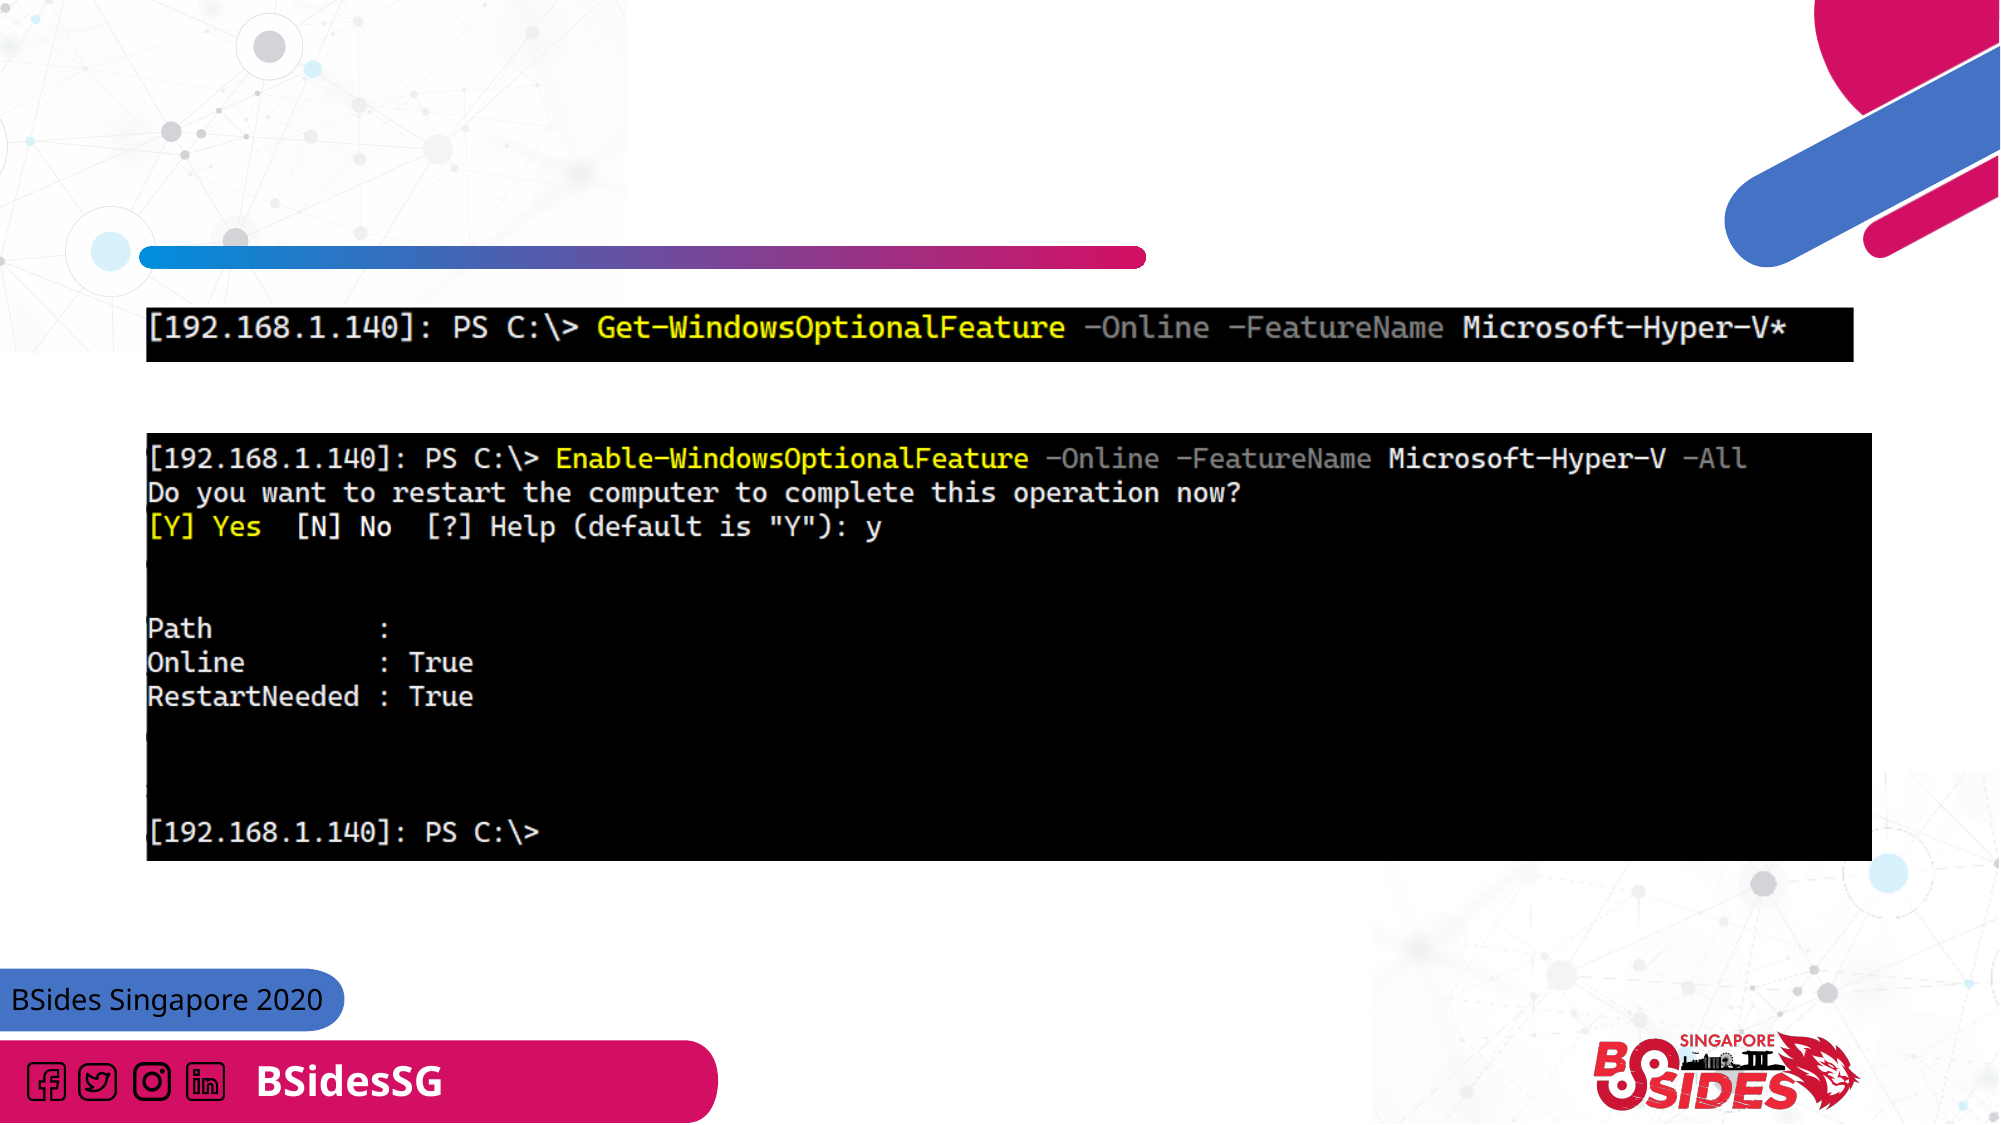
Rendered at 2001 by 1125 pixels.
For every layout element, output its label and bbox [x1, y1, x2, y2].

picture [1814, 0, 2000, 116]
picture [146, 304, 1854, 362]
list [146, 433, 1872, 861]
picture [1863, 155, 1999, 259]
picture [1589, 1031, 1863, 1114]
picture [186, 1062, 225, 1101]
picture [27, 1062, 66, 1101]
picture [133, 1062, 171, 1101]
picture [78, 1063, 117, 1101]
